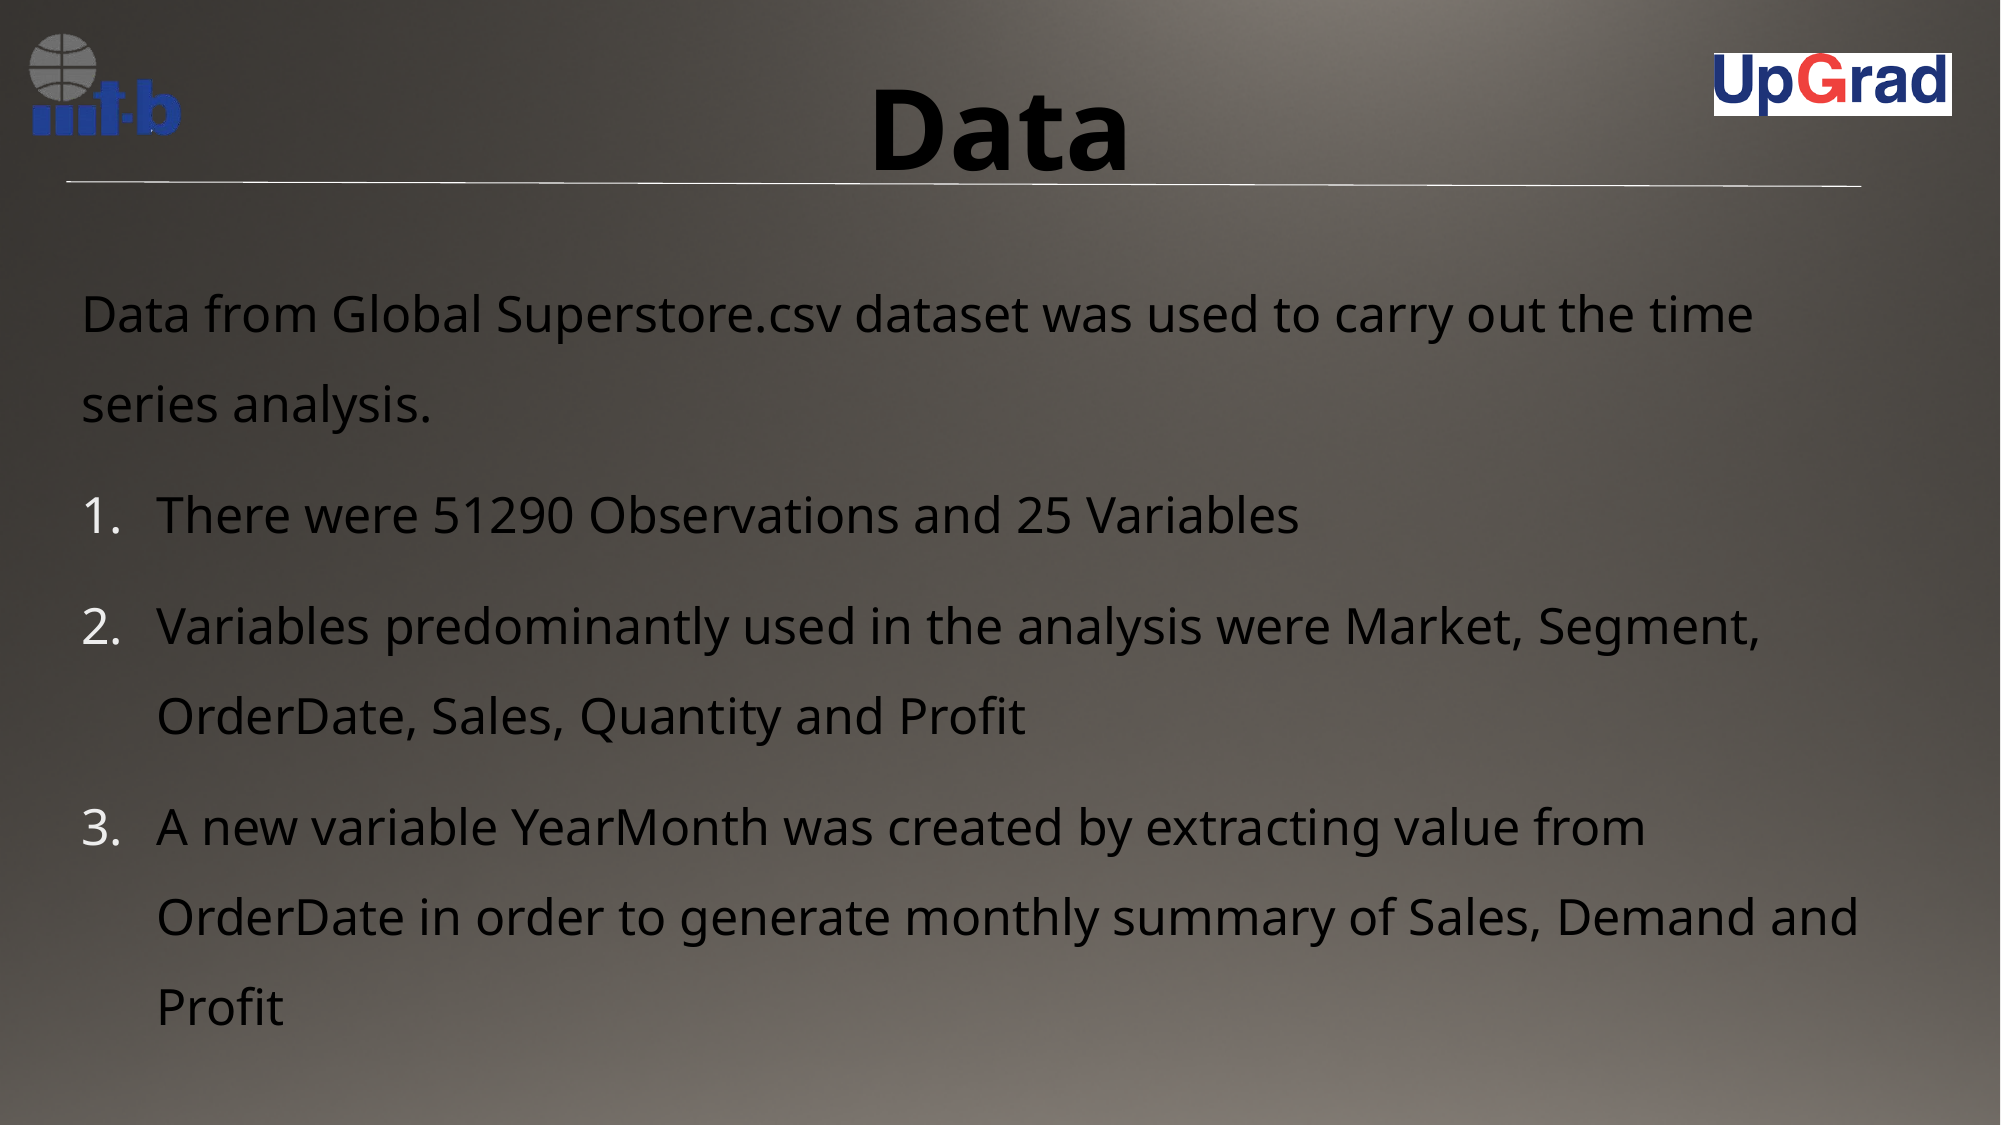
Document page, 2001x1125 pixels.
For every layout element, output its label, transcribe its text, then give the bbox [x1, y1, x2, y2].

picture [0, 0, 2001, 1125]
list Data from Global Superstore.csv dataset was used to carry out the time series analysis. There were 51290 Observations and 25 Variables Variables predominantly used in the analysis were Market, Segment, OrderDate, Sales, Quantity and Profit A new variable YearMonth was created by extracting value from OrderDate in order to generate monthly summary of Sales, Demand and Profit [66, 245, 1899, 1080]
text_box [66, 181, 1862, 187]
title Data [137, 59, 1863, 245]
